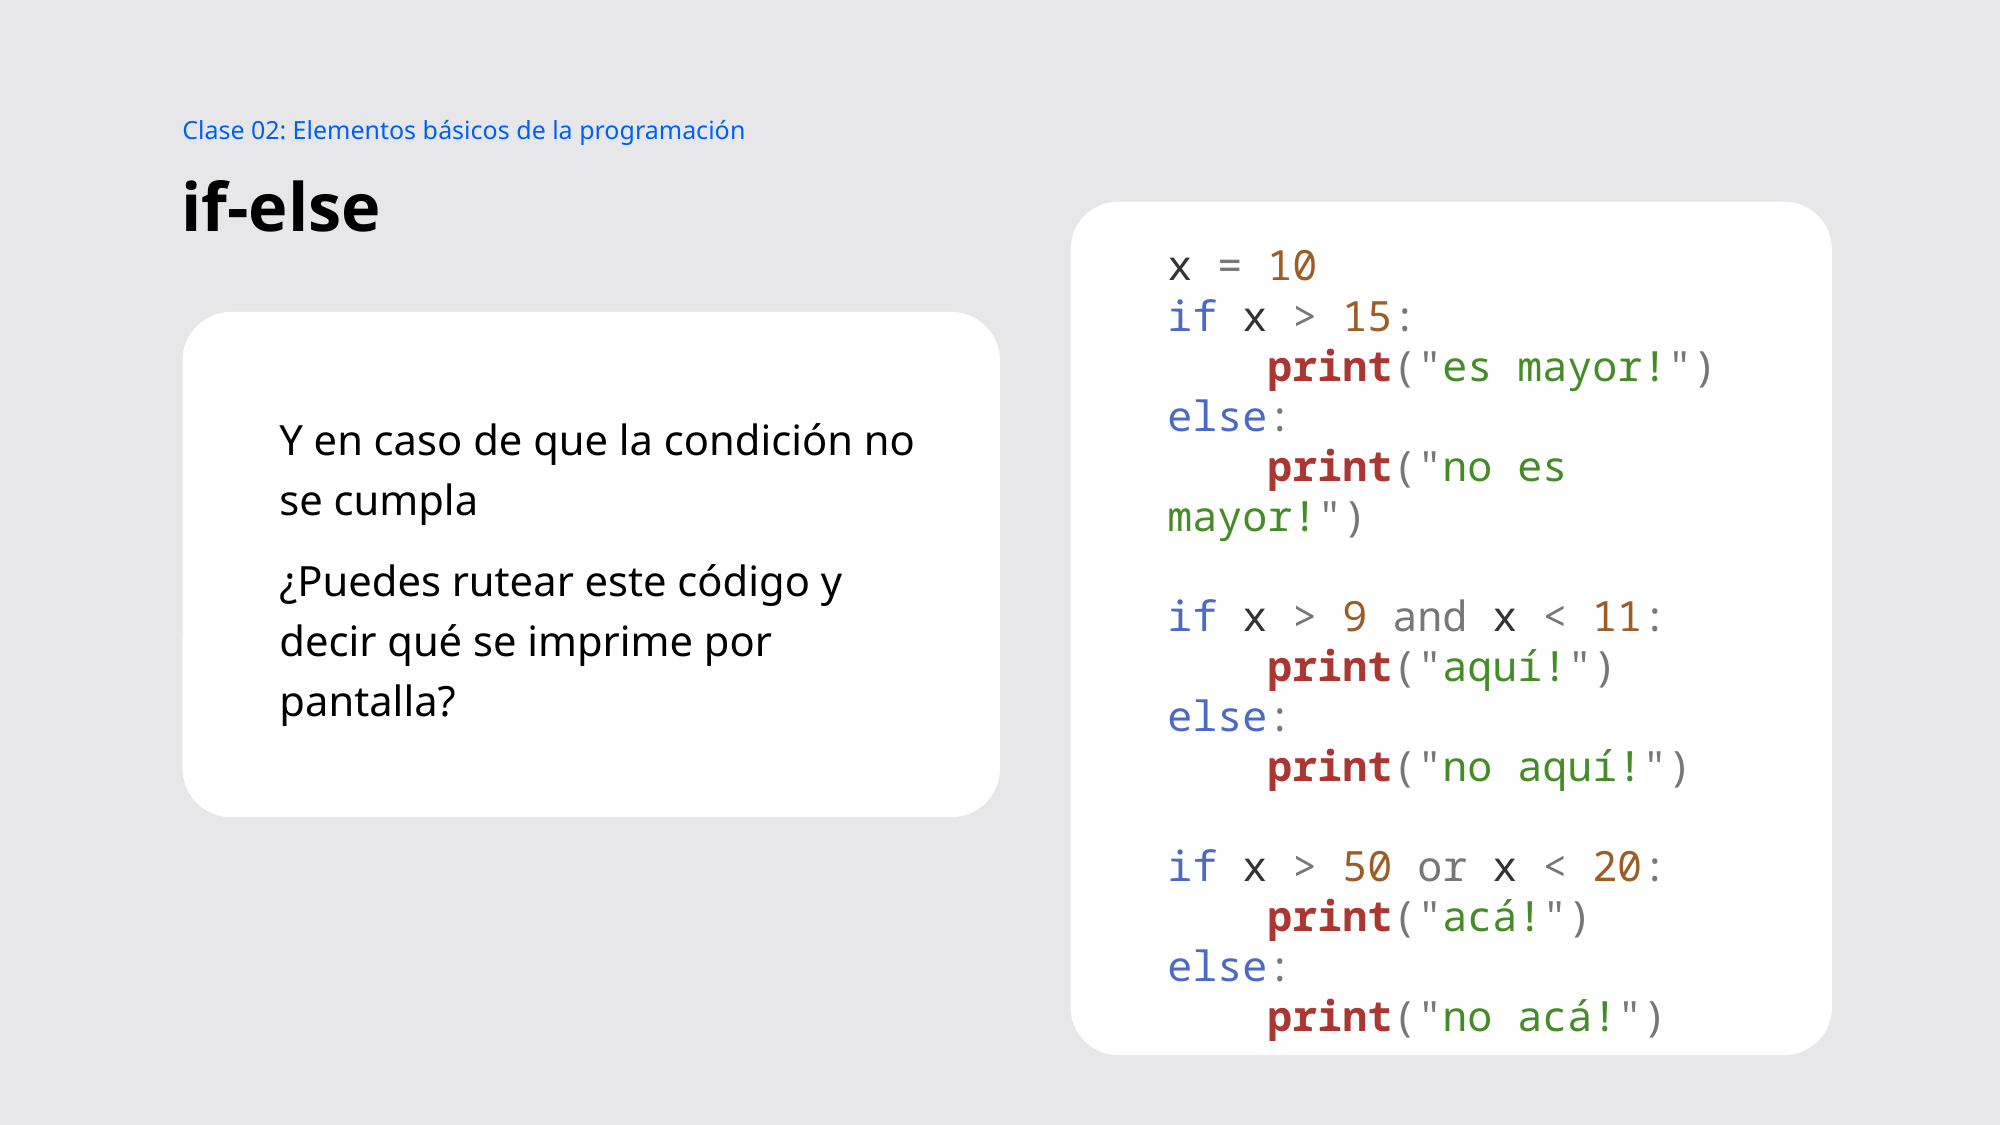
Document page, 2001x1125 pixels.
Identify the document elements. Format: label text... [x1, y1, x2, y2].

text_box Clase 02: Elementos básicos de la programación [182, 100, 815, 152]
text_box x = 10 if x > 15: print("es mayor!") else: print("no es mayor!") if x > 9 and x < 11: print("aquí!") else: print("no aquí!") if x > 50 or x < 20: print("acá!") else: print("no acá!") [1070, 201, 1832, 1056]
text_box Y en caso de que la condición no se cumpla ¿Puedes rutear este código y decir qué se imprime por pantalla? [182, 311, 1000, 818]
title if-else [181, 150, 1810, 263]
